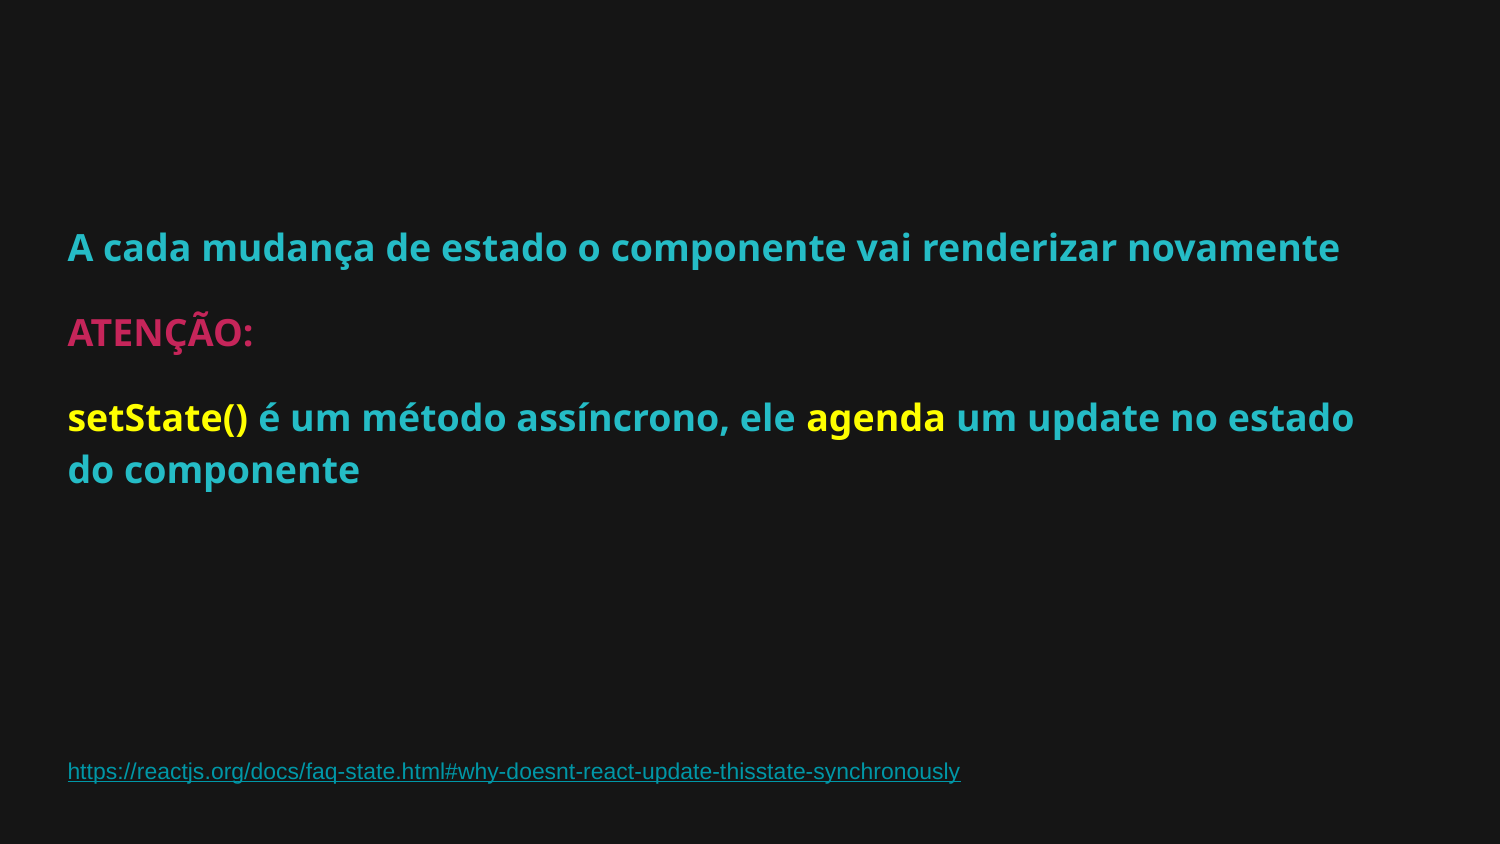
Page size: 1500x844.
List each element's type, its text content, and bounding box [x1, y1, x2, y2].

text_box https://reactjs.org/docs/faq-state.html#why-doesnt-react-update-thisstate-synchronously [52, 741, 1306, 805]
list A cada mudança de estado o componente vai renderizar novamente ATENÇÃO: setState() é um método assíncrono, ele agenda um update no estado do componente [52, 202, 1402, 473]
